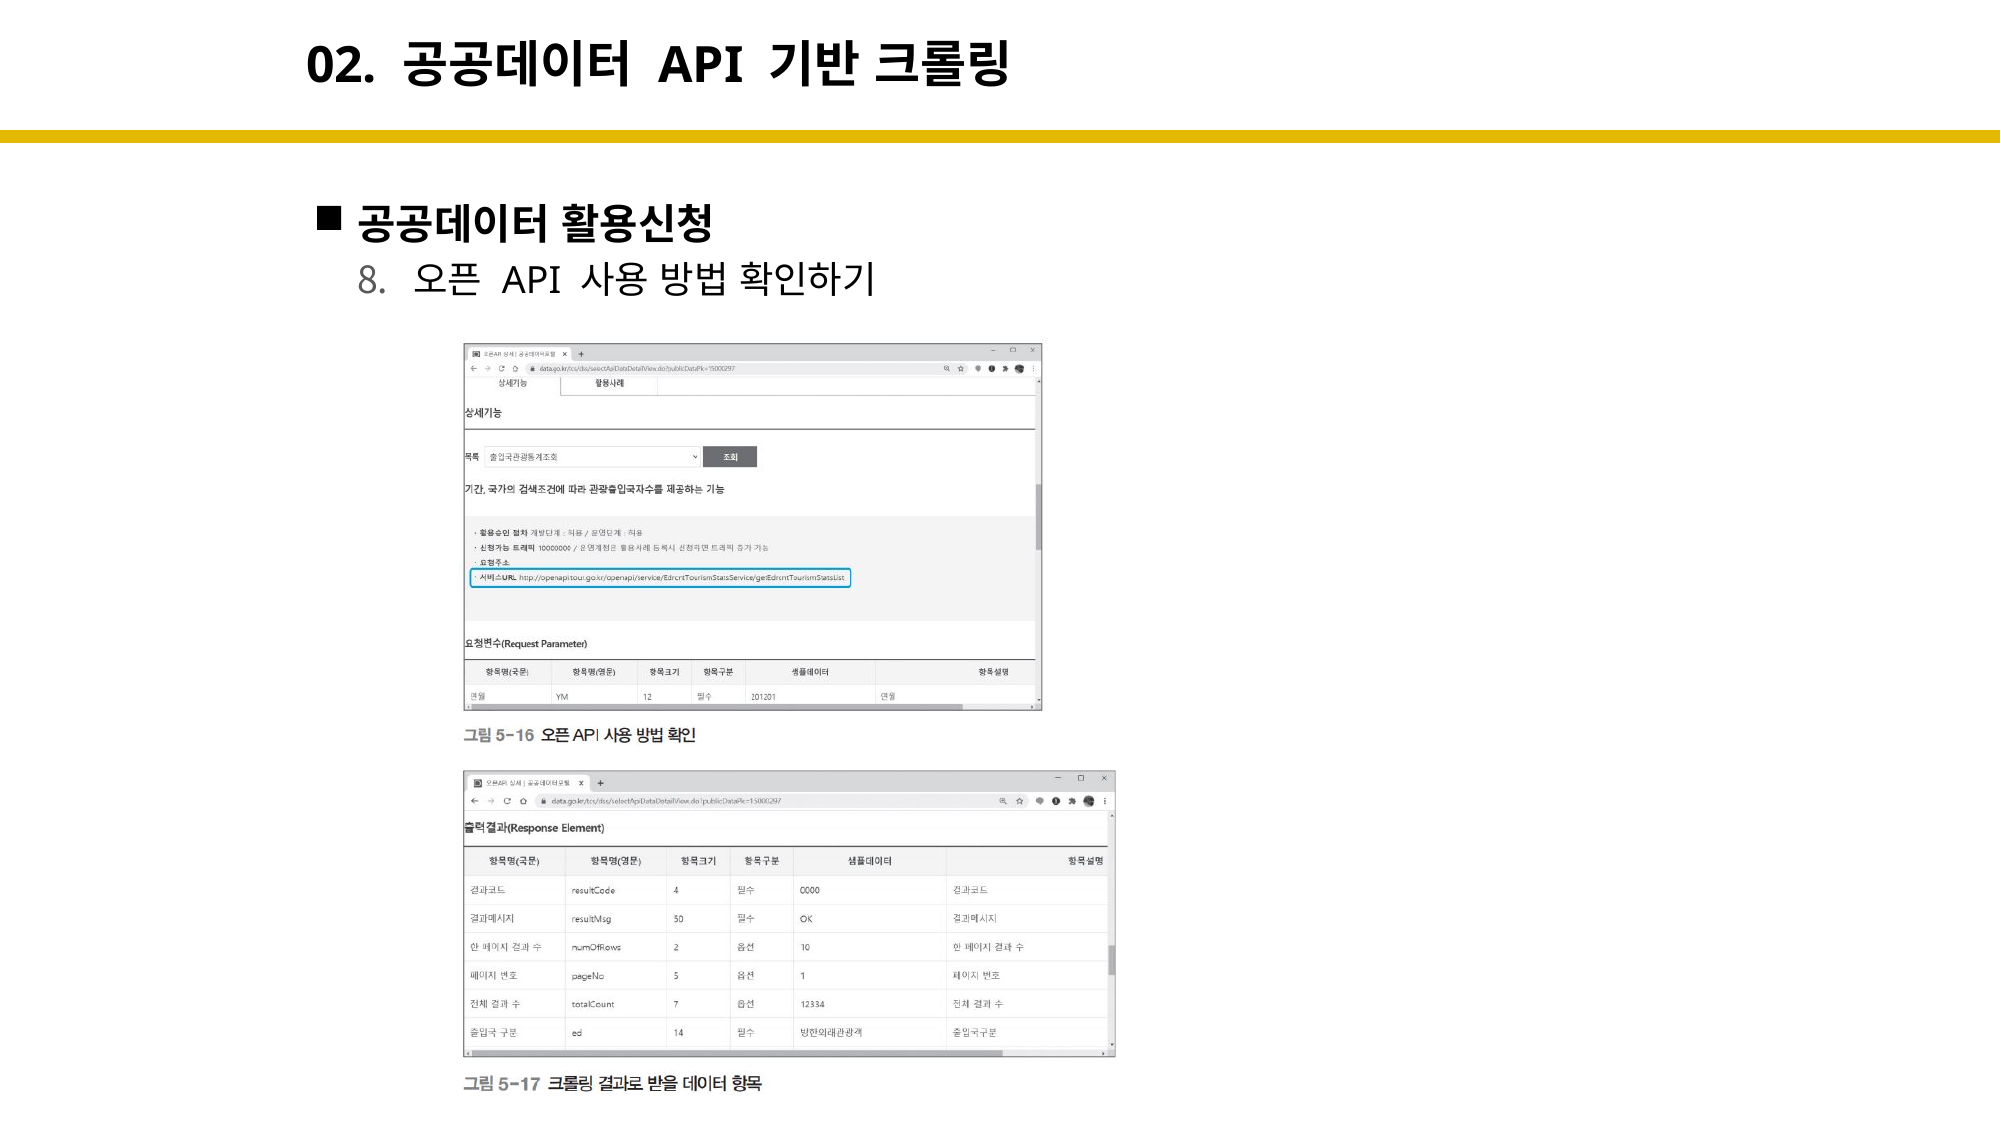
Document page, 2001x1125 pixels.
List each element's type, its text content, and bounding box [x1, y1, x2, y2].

picture [457, 762, 1120, 1095]
picture [457, 337, 1048, 747]
list 공공데이터 활용신청 오픈 API 사용 방법 확인하기 [298, 165, 1750, 1064]
title 02. 공공데이터 API 기반 크롤링 [291, 17, 1532, 107]
